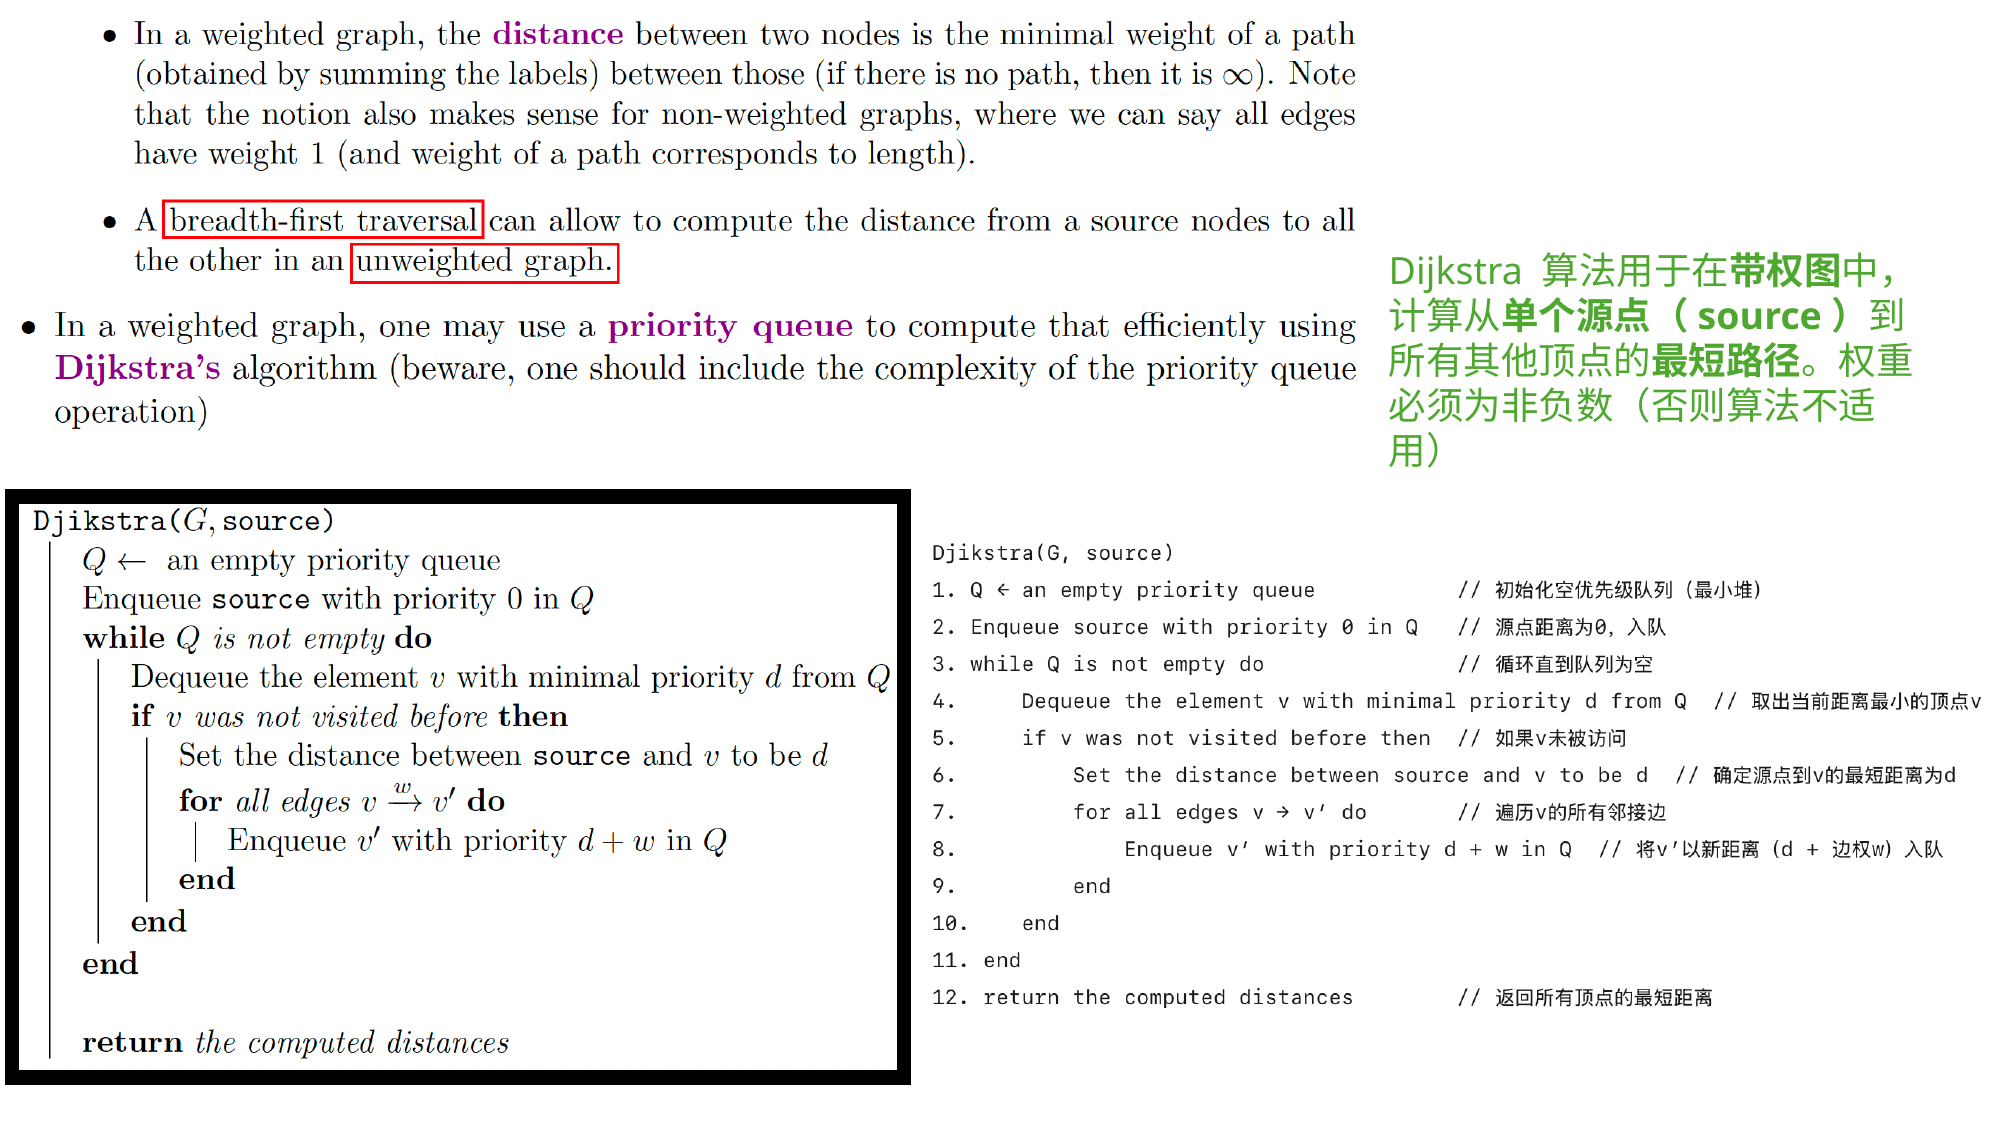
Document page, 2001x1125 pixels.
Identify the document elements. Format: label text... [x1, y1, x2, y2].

picture [18, 308, 1370, 437]
picture [18, 503, 898, 1071]
picture [93, 14, 1370, 288]
text_box Dijkstra 算法用于在带权图​中，计算从单个源点（source）​到所有其他顶点的最短路径。权重必须为非负数（否则算法不适用） [1373, 239, 1934, 480]
picture [921, 537, 1987, 1018]
